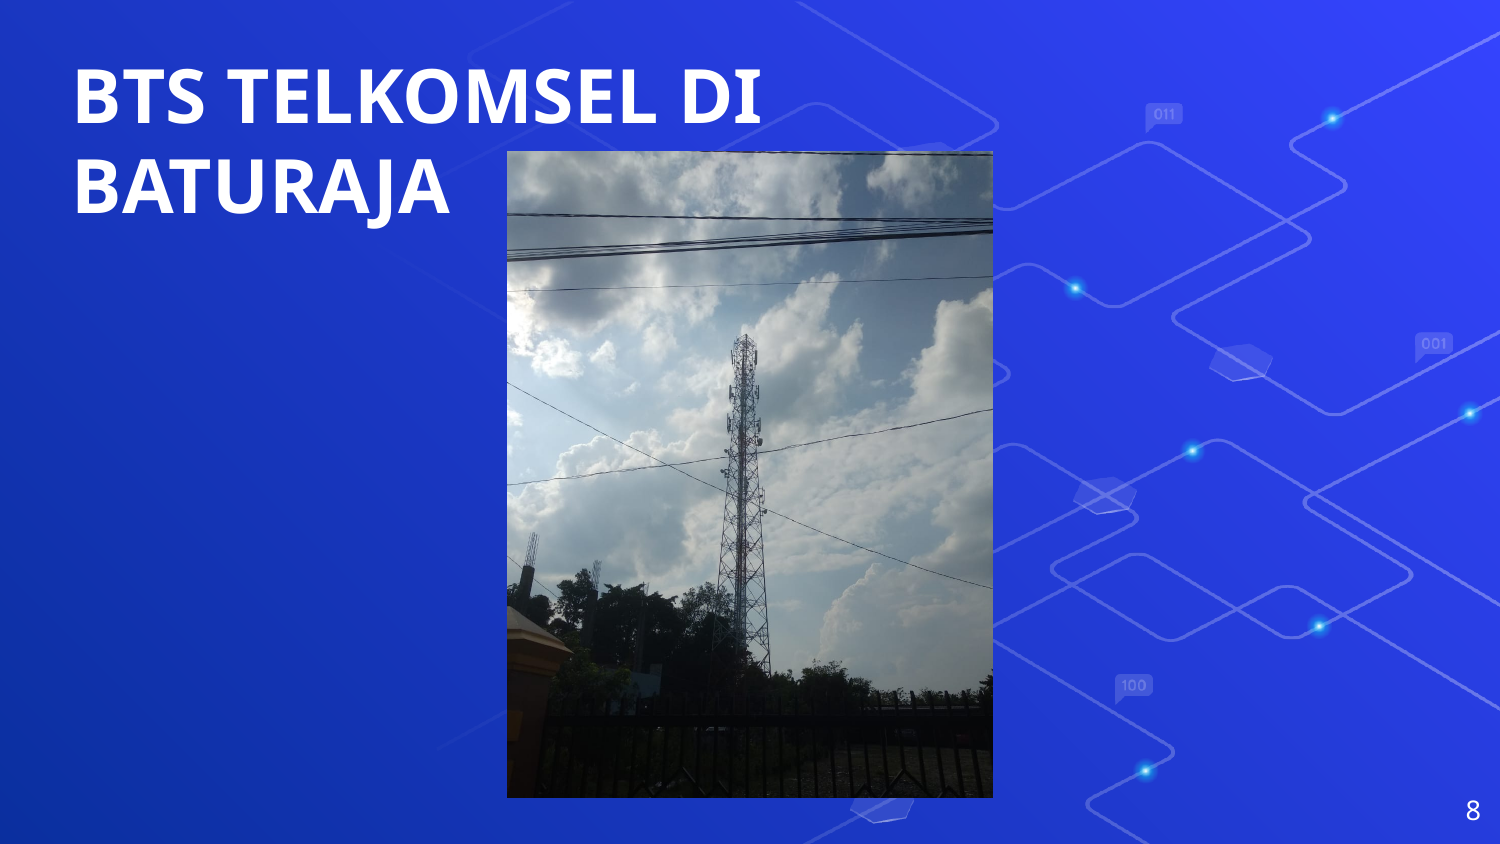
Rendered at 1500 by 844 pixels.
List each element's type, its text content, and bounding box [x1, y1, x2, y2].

slide_number 8 [1391, 779, 1482, 844]
picture [0, 0, 1500, 844]
title BTS TELKOMSEL DI BATURAJA [71, 76, 925, 230]
